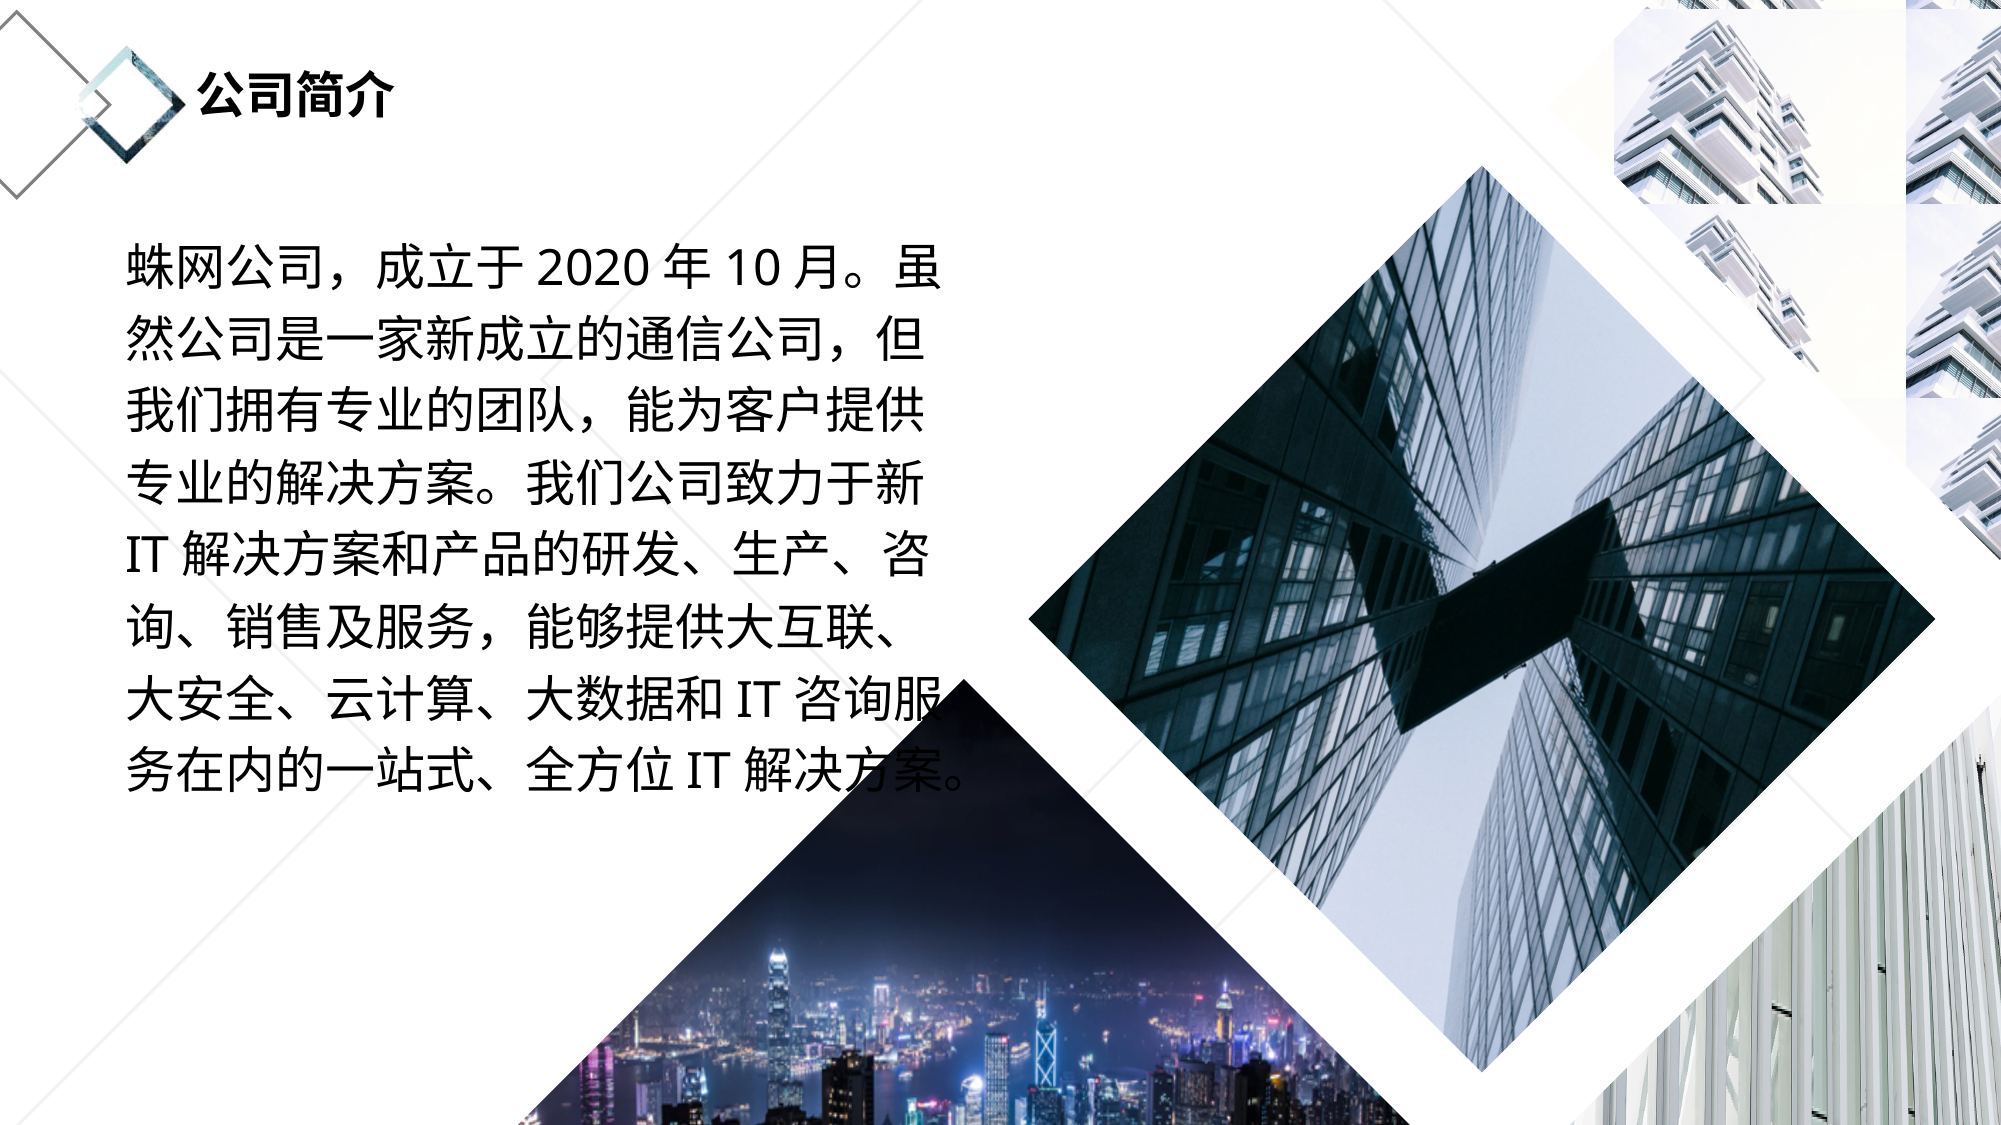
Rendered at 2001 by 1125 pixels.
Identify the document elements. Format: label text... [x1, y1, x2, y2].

picture [64, 44, 189, 165]
text_box [1568, 693, 2000, 1125]
text_box [516, 685, 1412, 1125]
text_box [1026, 164, 1937, 1074]
text_box 公司简介 [100, 55, 411, 131]
text_box 蛛网公司，成立于2020年10月。虽然公司是一家新成立的通信公司，但我们拥有专业的团队，能为客户提供专业的解决方案。我们公司致力于新IT解决方案和产品的研发、生产、咨询、销售及服务，能够提供大互联、大安全、云计算、大数据和IT咨询服务在内的一站式、全方位IT解决方案。 [110, 215, 972, 807]
text_box [1545, 0, 2000, 562]
